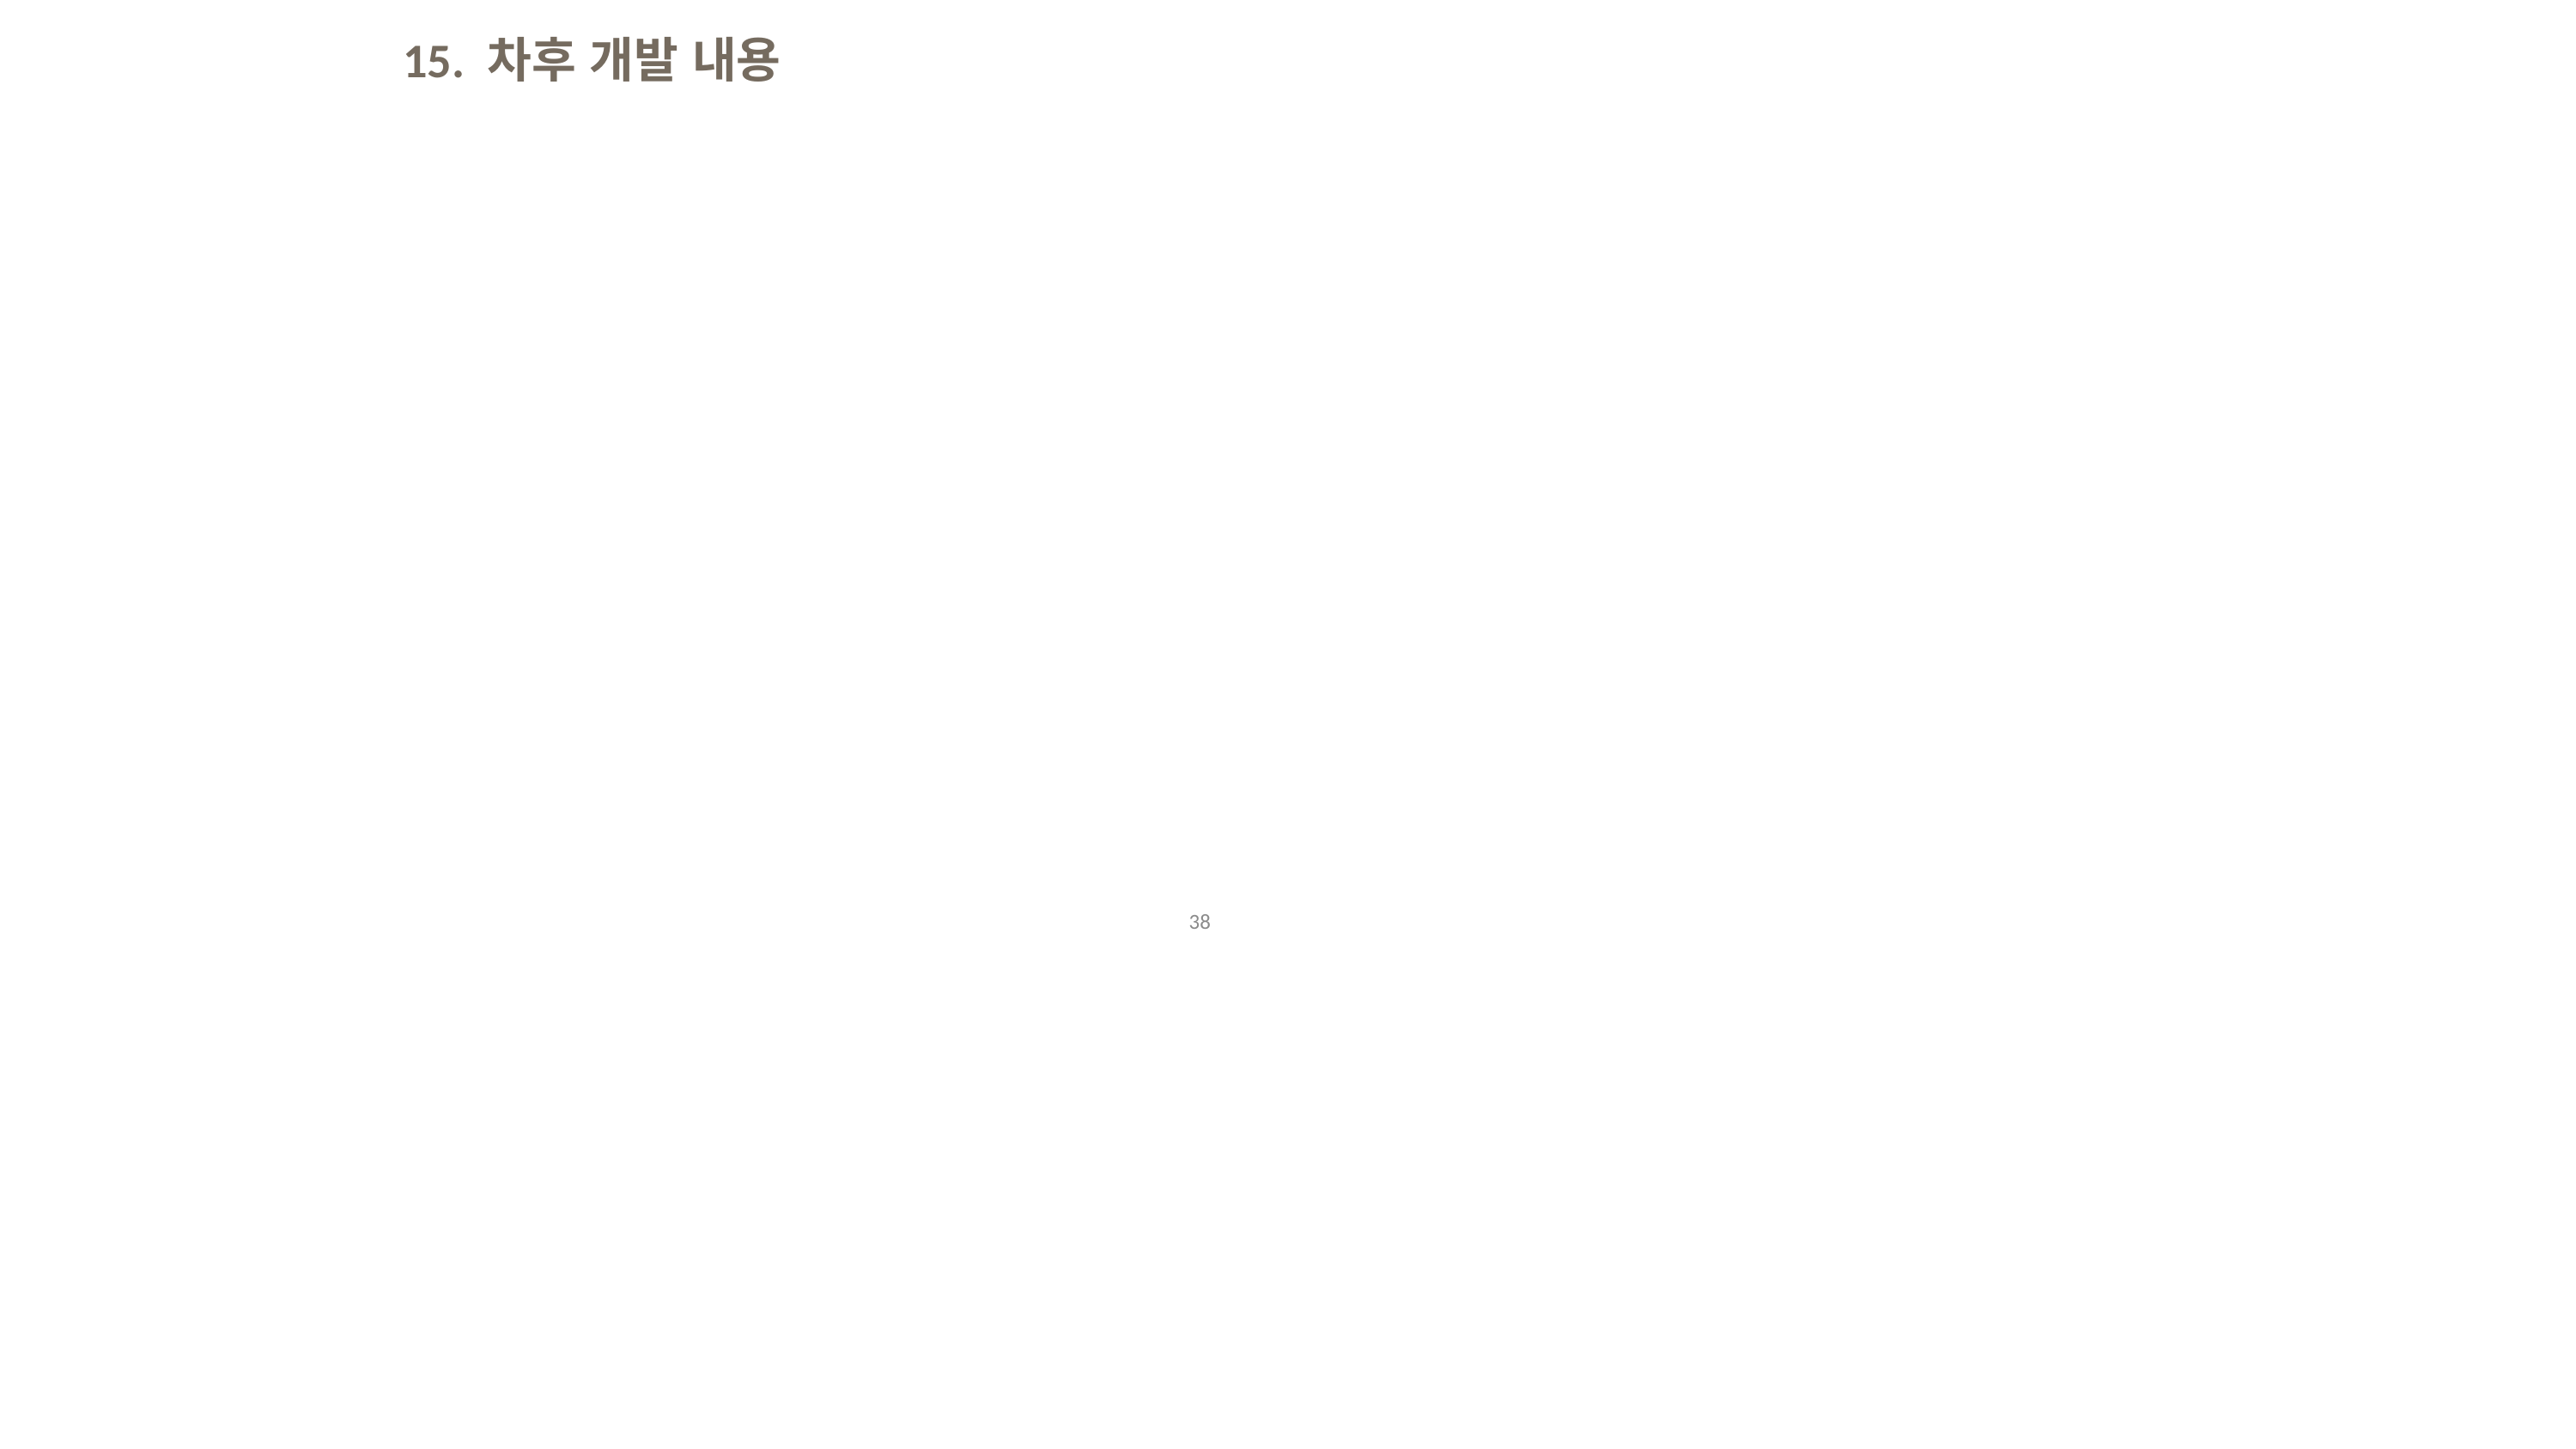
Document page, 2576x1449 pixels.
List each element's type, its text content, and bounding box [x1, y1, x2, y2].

slide_number 38 [922, 894, 1224, 947]
text_box 15. 차후 개발 내용 [390, 22, 1334, 94]
